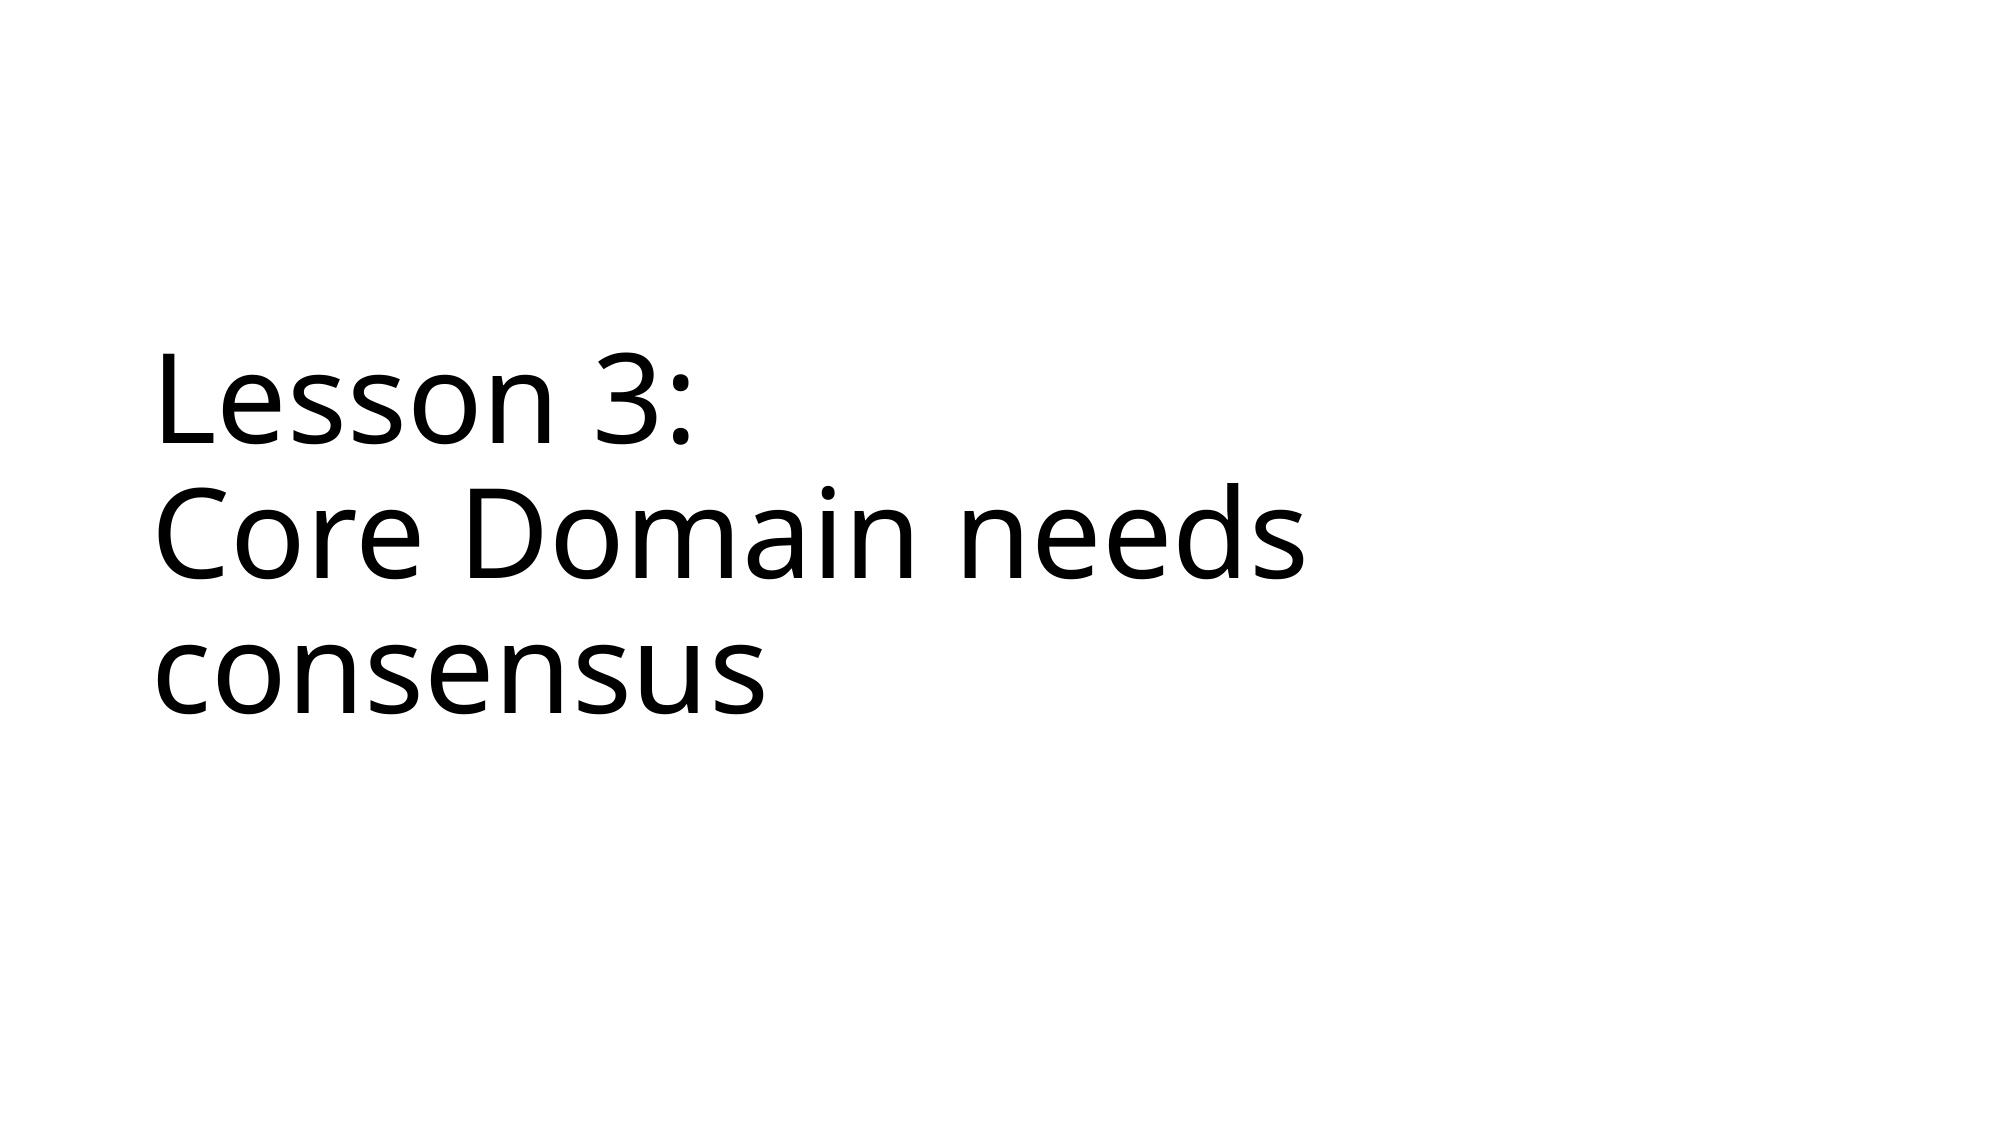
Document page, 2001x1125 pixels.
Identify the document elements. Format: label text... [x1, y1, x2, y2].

title Lesson 3: Core Domain needs consensus [136, 280, 1862, 749]
